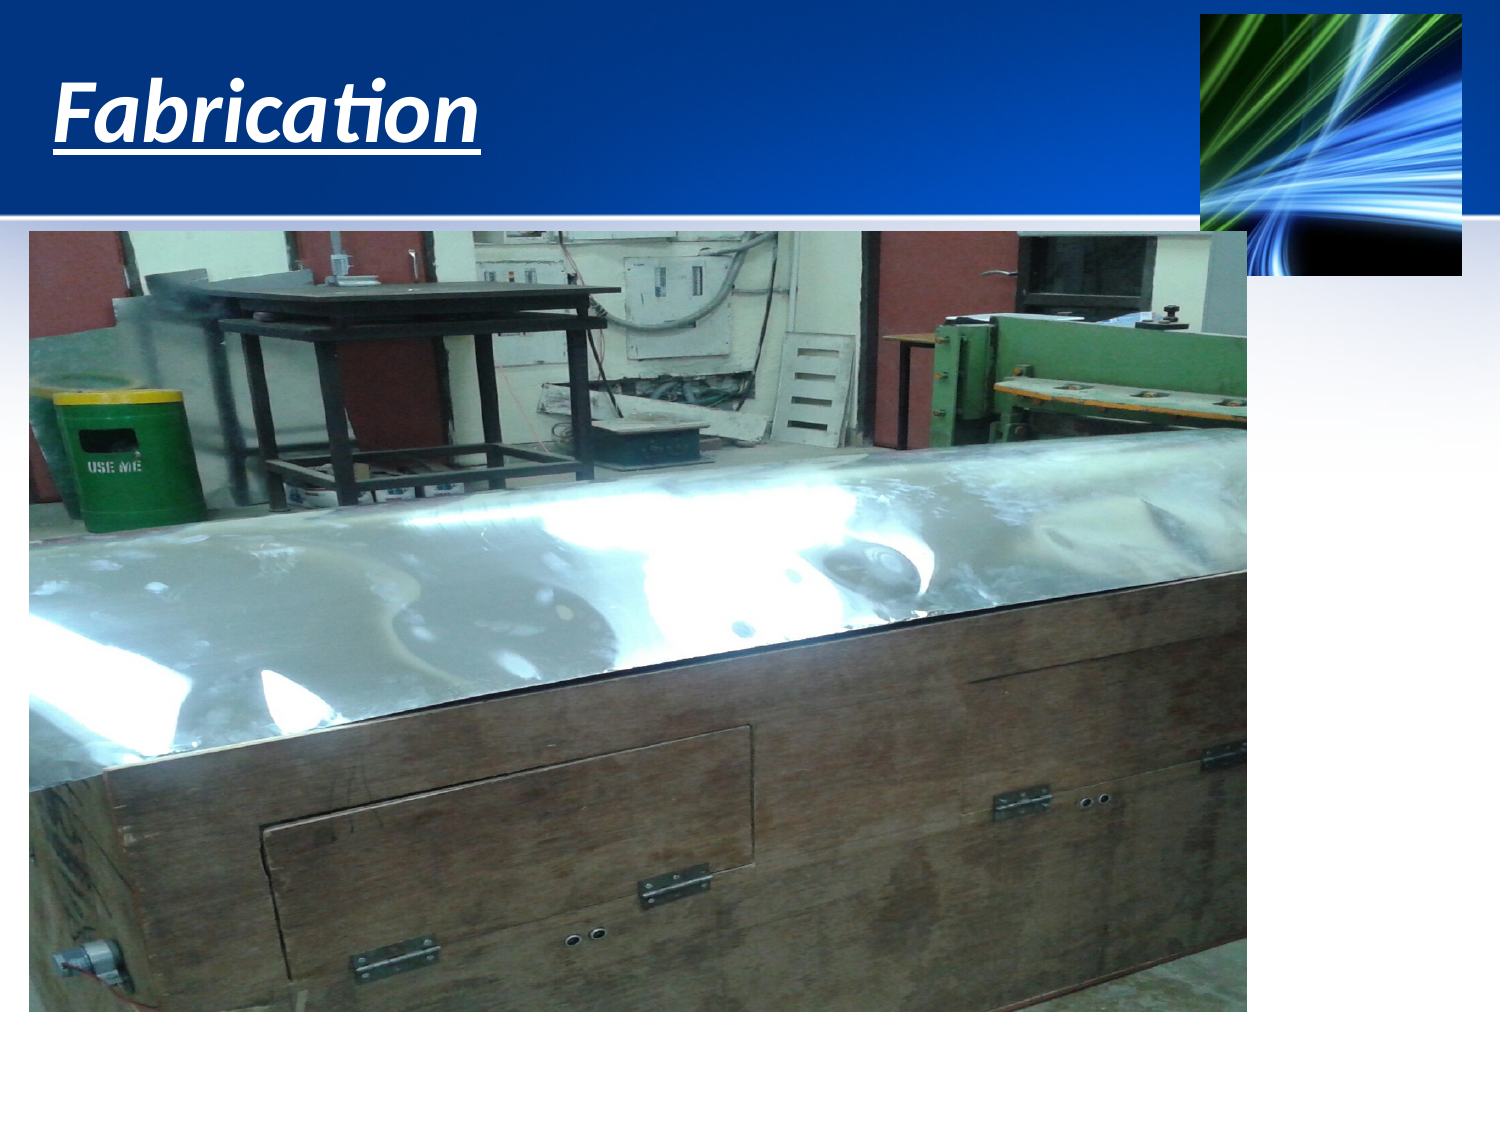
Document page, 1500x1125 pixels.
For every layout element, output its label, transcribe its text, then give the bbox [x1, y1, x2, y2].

title Fabrication [37, 12, 1225, 200]
picture [0, 0, 1500, 1125]
